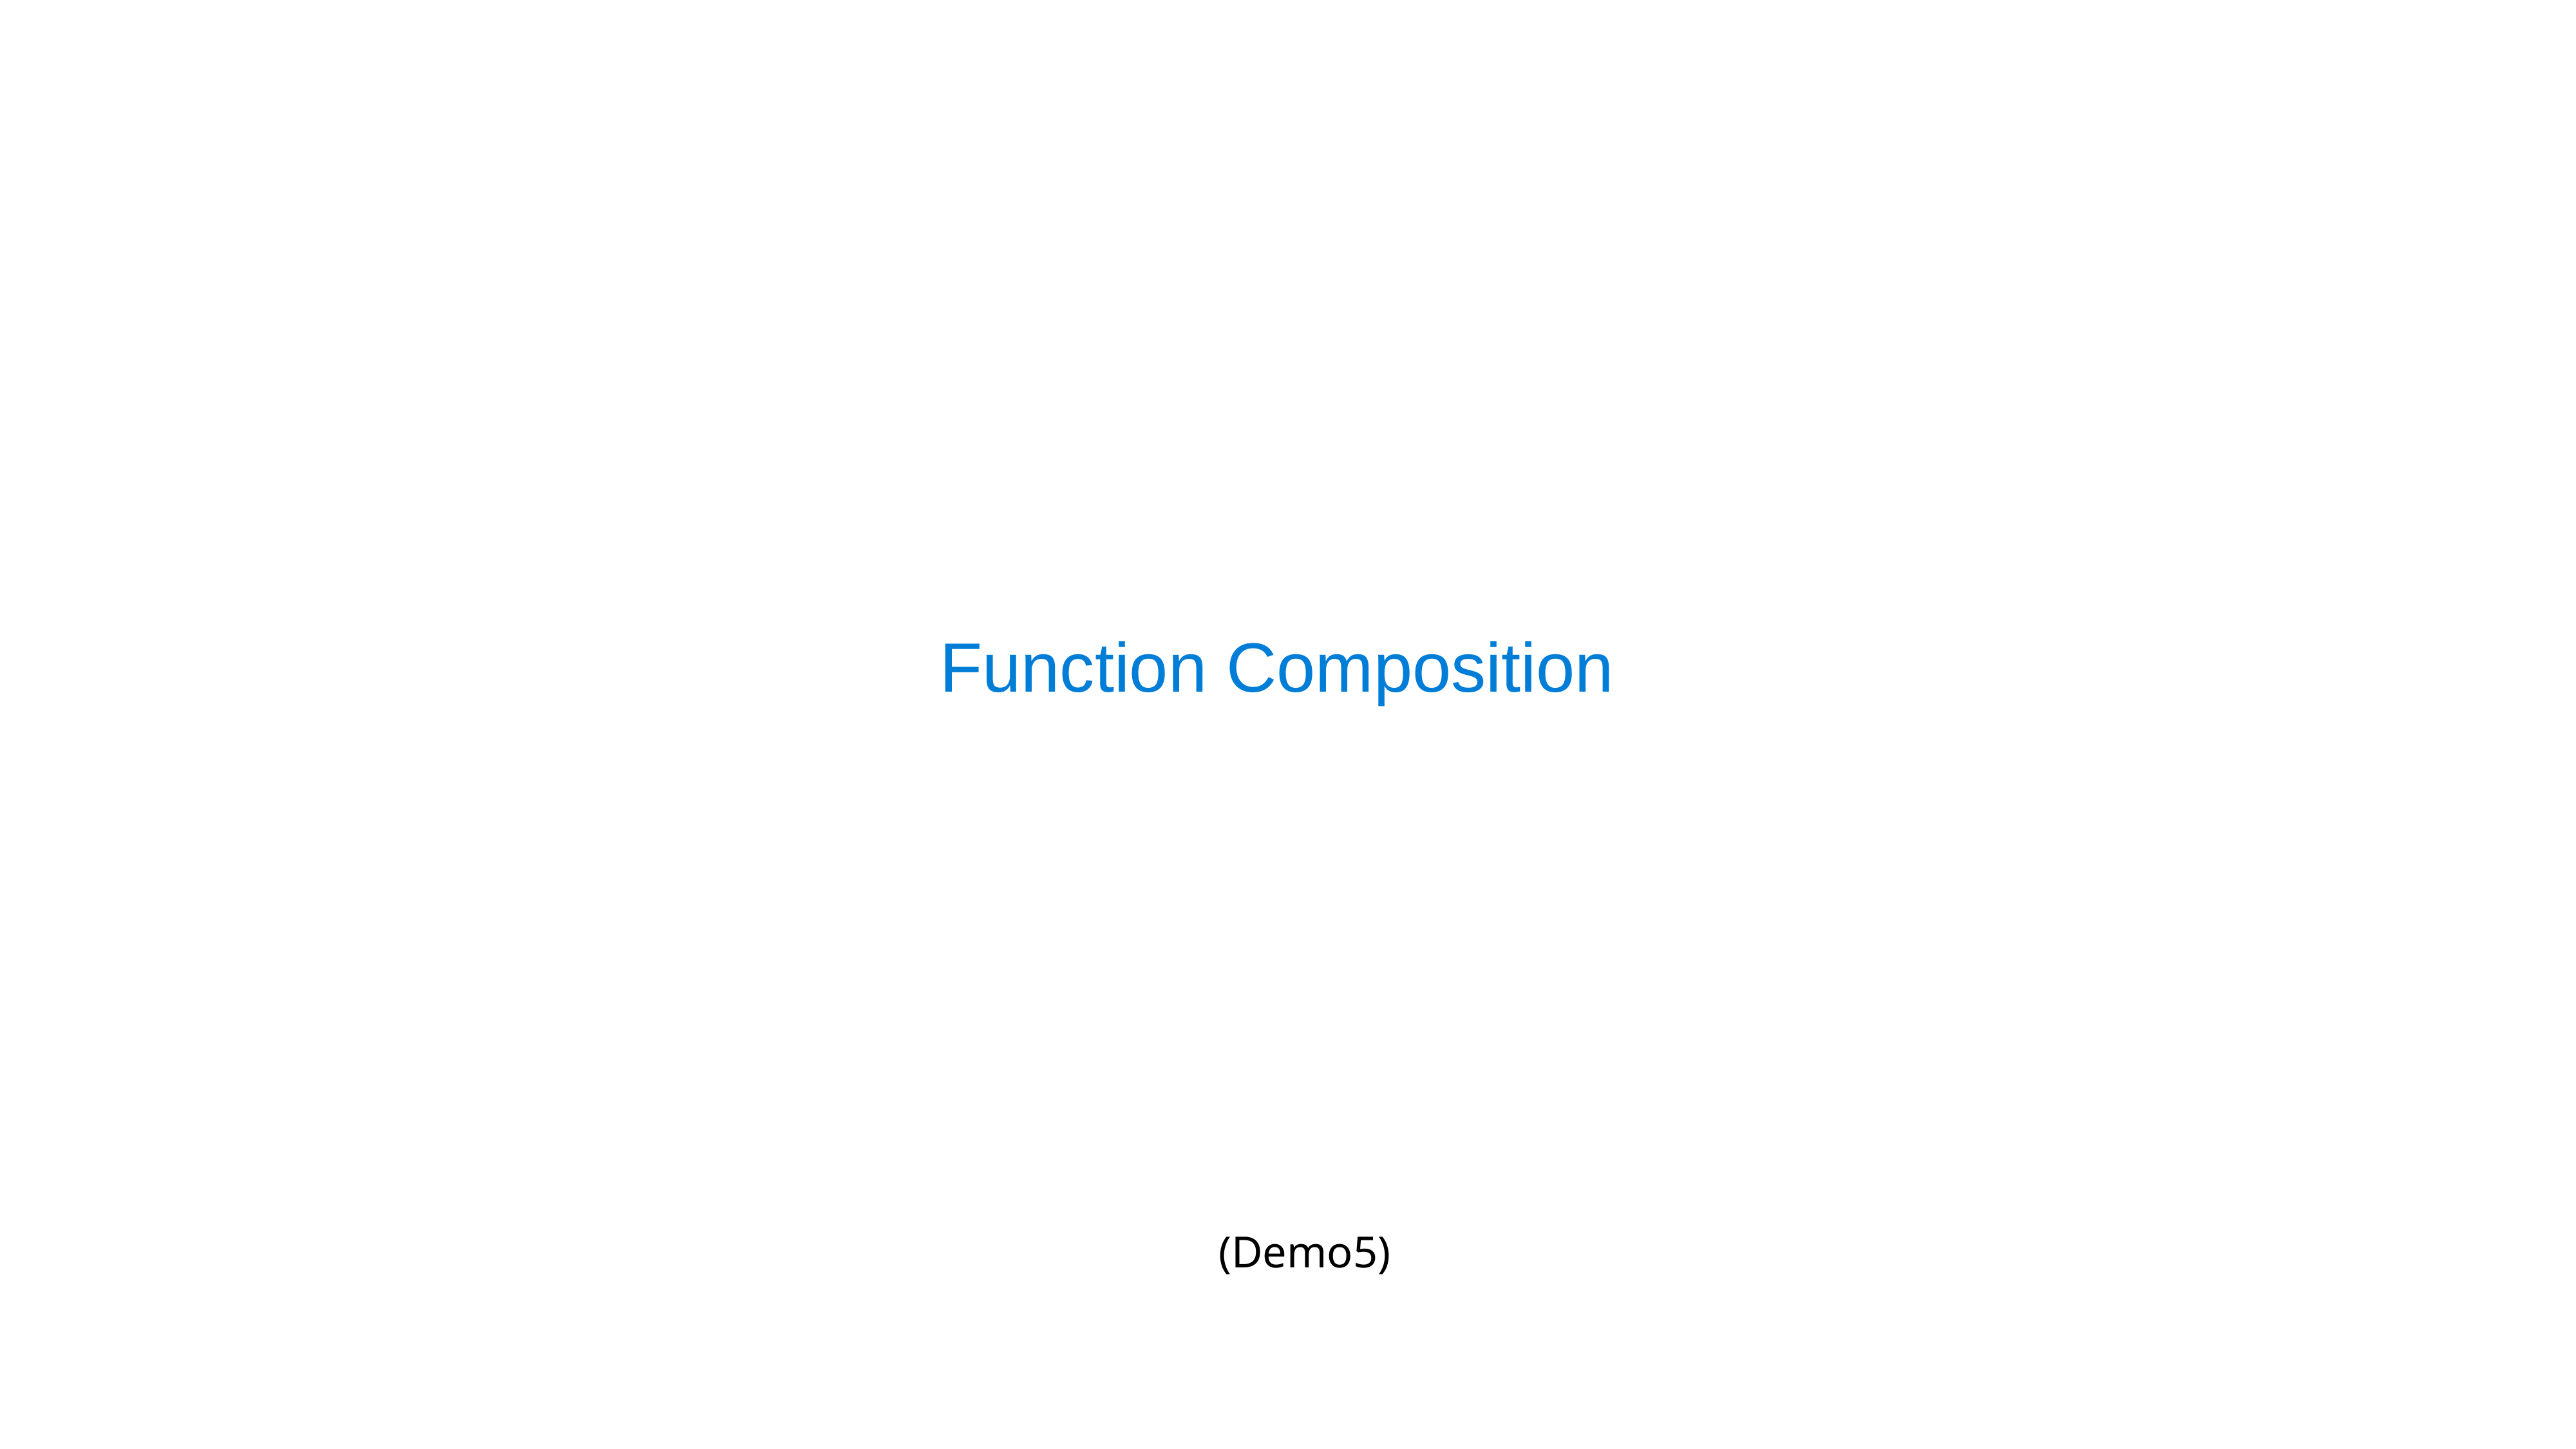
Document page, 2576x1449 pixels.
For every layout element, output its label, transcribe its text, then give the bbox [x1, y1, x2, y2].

text_box (Demo5) [1204, 1219, 1405, 1282]
title Function Composition [185, 295, 2388, 708]
